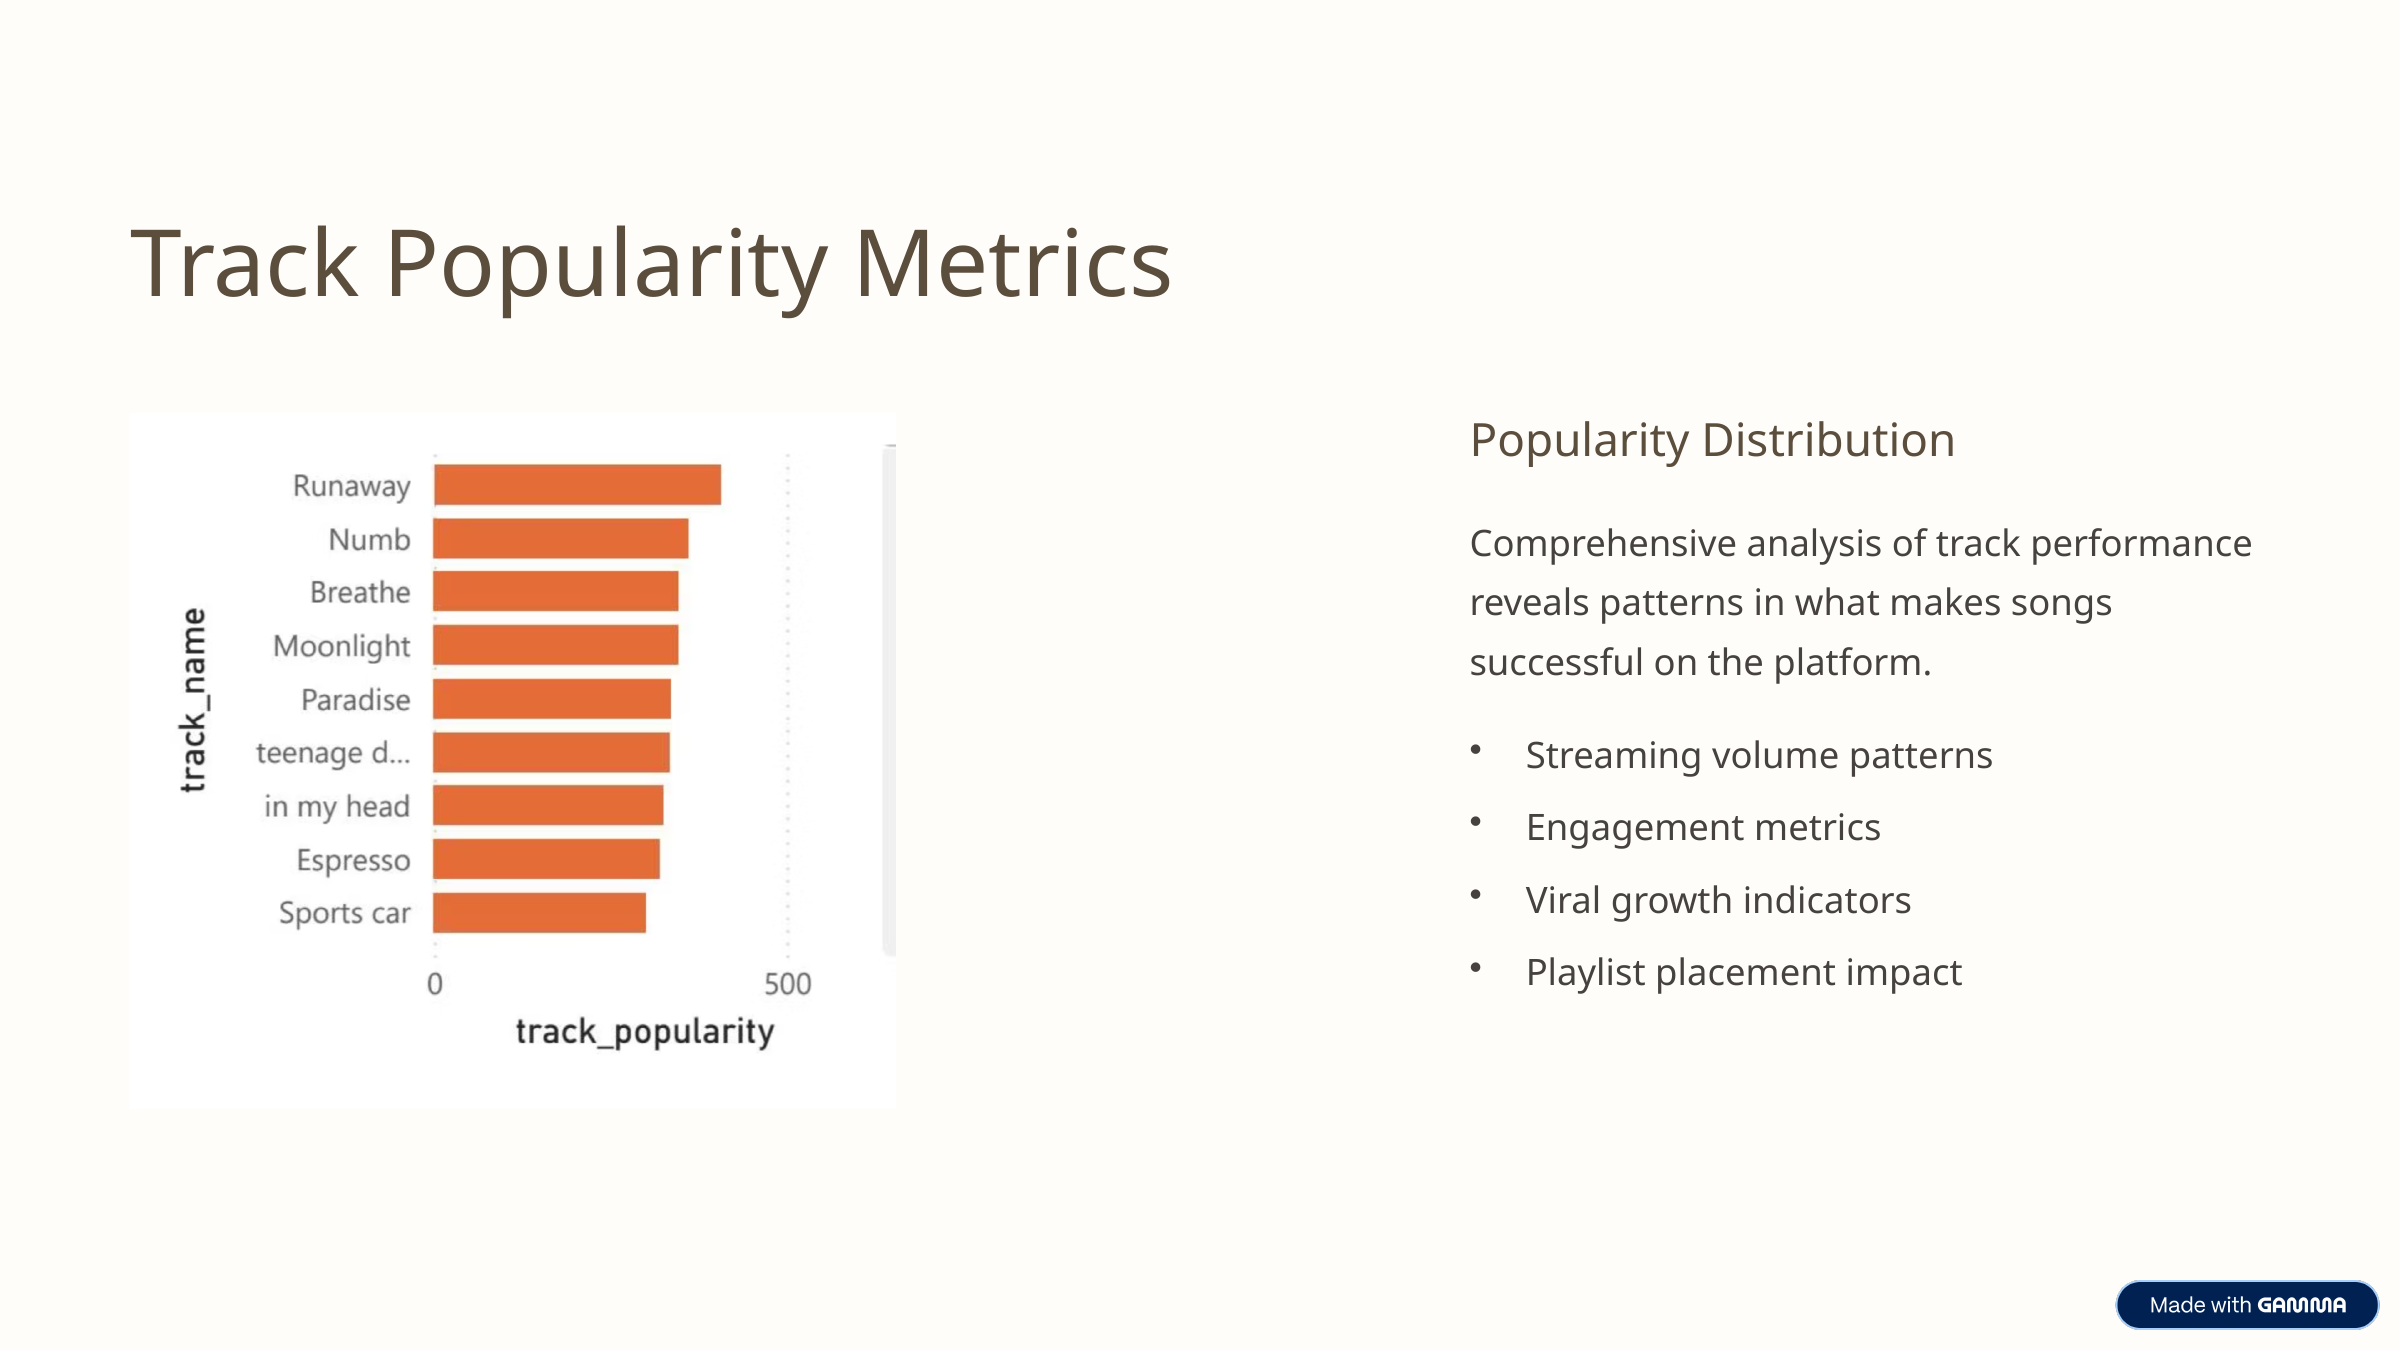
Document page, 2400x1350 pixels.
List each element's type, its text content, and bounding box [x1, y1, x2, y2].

text_box Streaming volume patterns [1469, 716, 2271, 776]
text_box Viral growth indicators [1469, 861, 2271, 921]
text_box Track Popularity Metrics [130, 199, 1307, 316]
picture [2106, 1271, 2389, 1339]
text_box Popularity Distribution [1469, 408, 2023, 467]
text_box Playlist placement impact [1469, 933, 2271, 994]
text_box Comprehensive analysis of track performance reveals patterns in what makes songs successful on the platform. [1469, 504, 2271, 683]
picture [130, 413, 896, 1109]
text_box Engagement metrics [1469, 788, 2271, 849]
